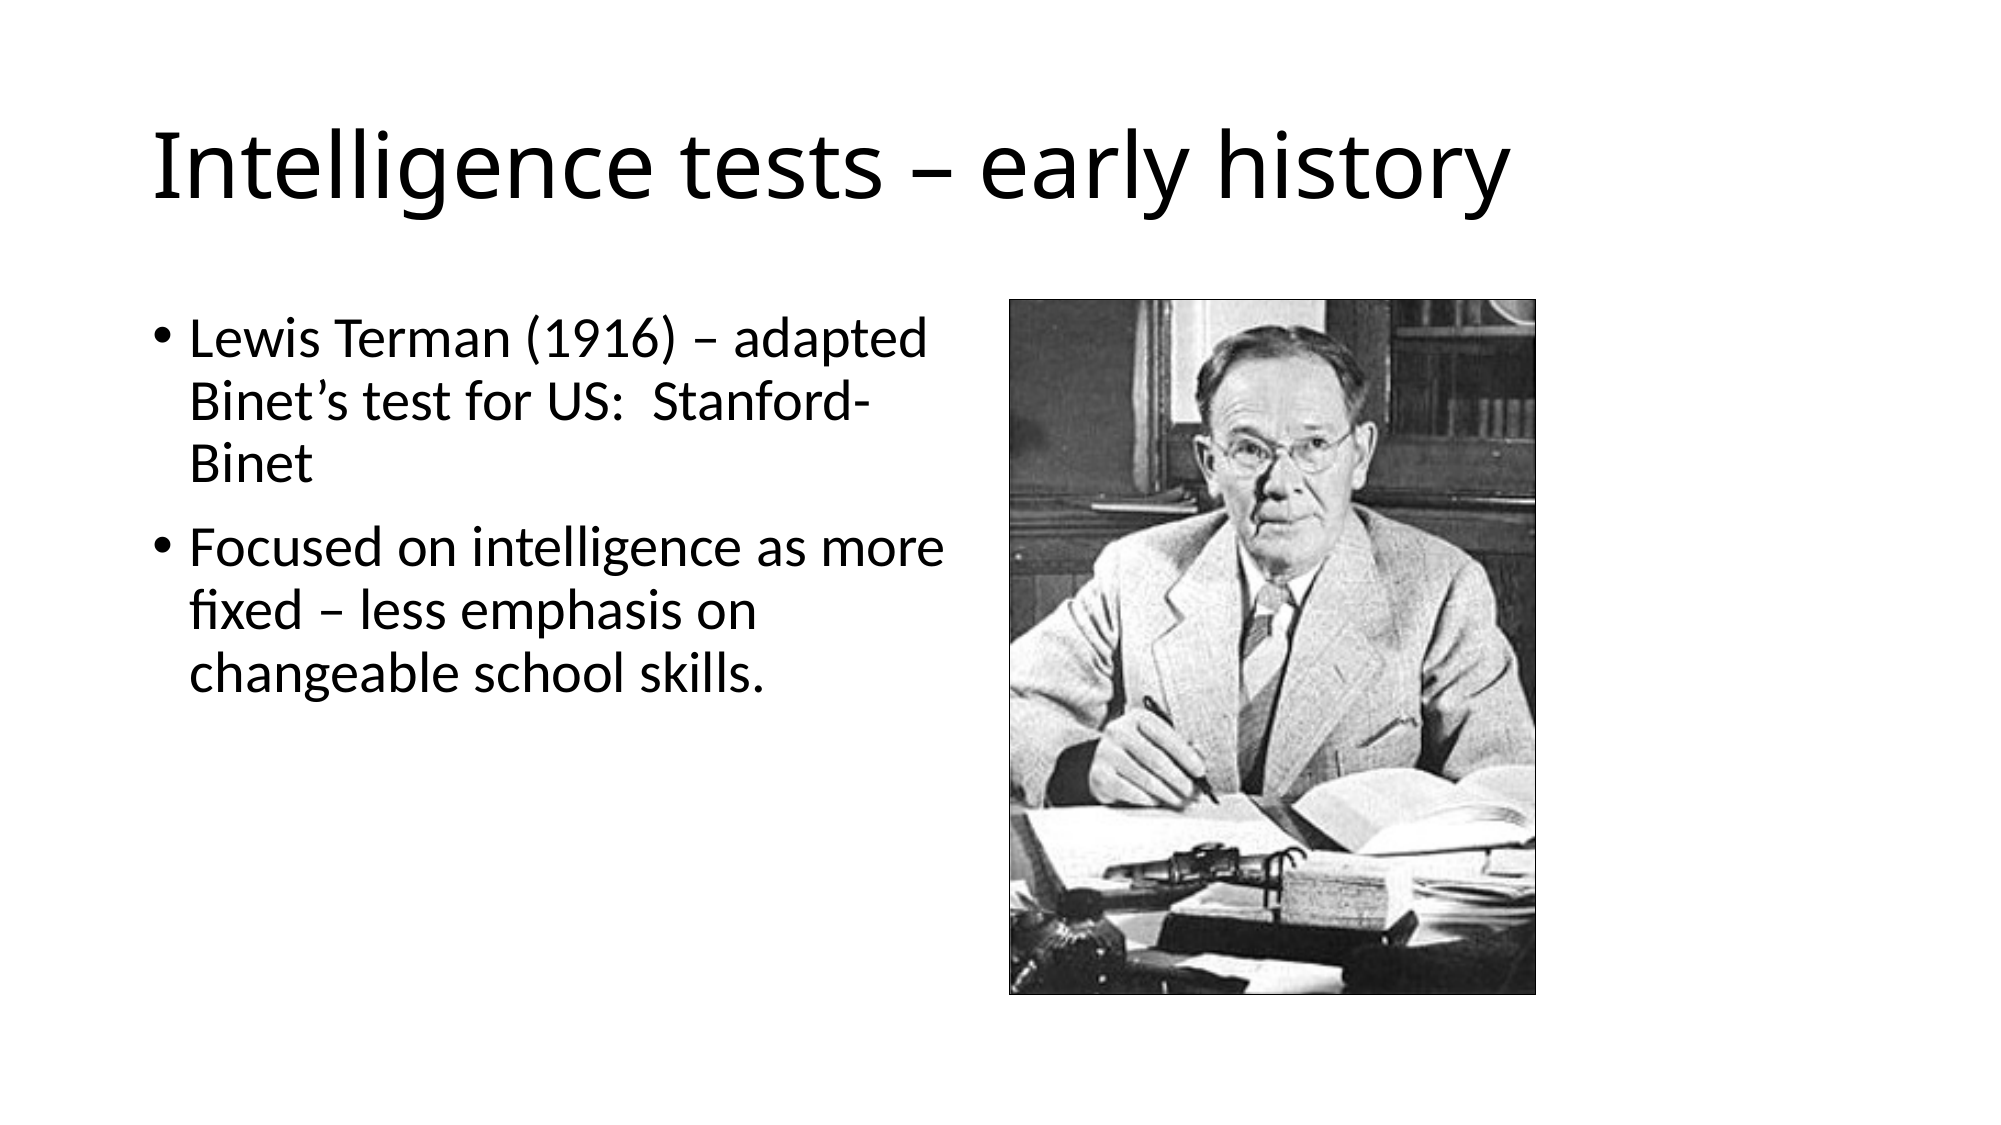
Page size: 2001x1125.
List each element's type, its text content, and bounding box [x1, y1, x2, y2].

list Lewis Terman (1916) – adapted Binet’s test for US: Stanford-Binet Focused on intelligence as more fixed – less emphasis on changeable school skills. [137, 299, 988, 1014]
picture [1009, 299, 1536, 995]
title Intelligence tests – early history [137, 59, 1863, 278]
